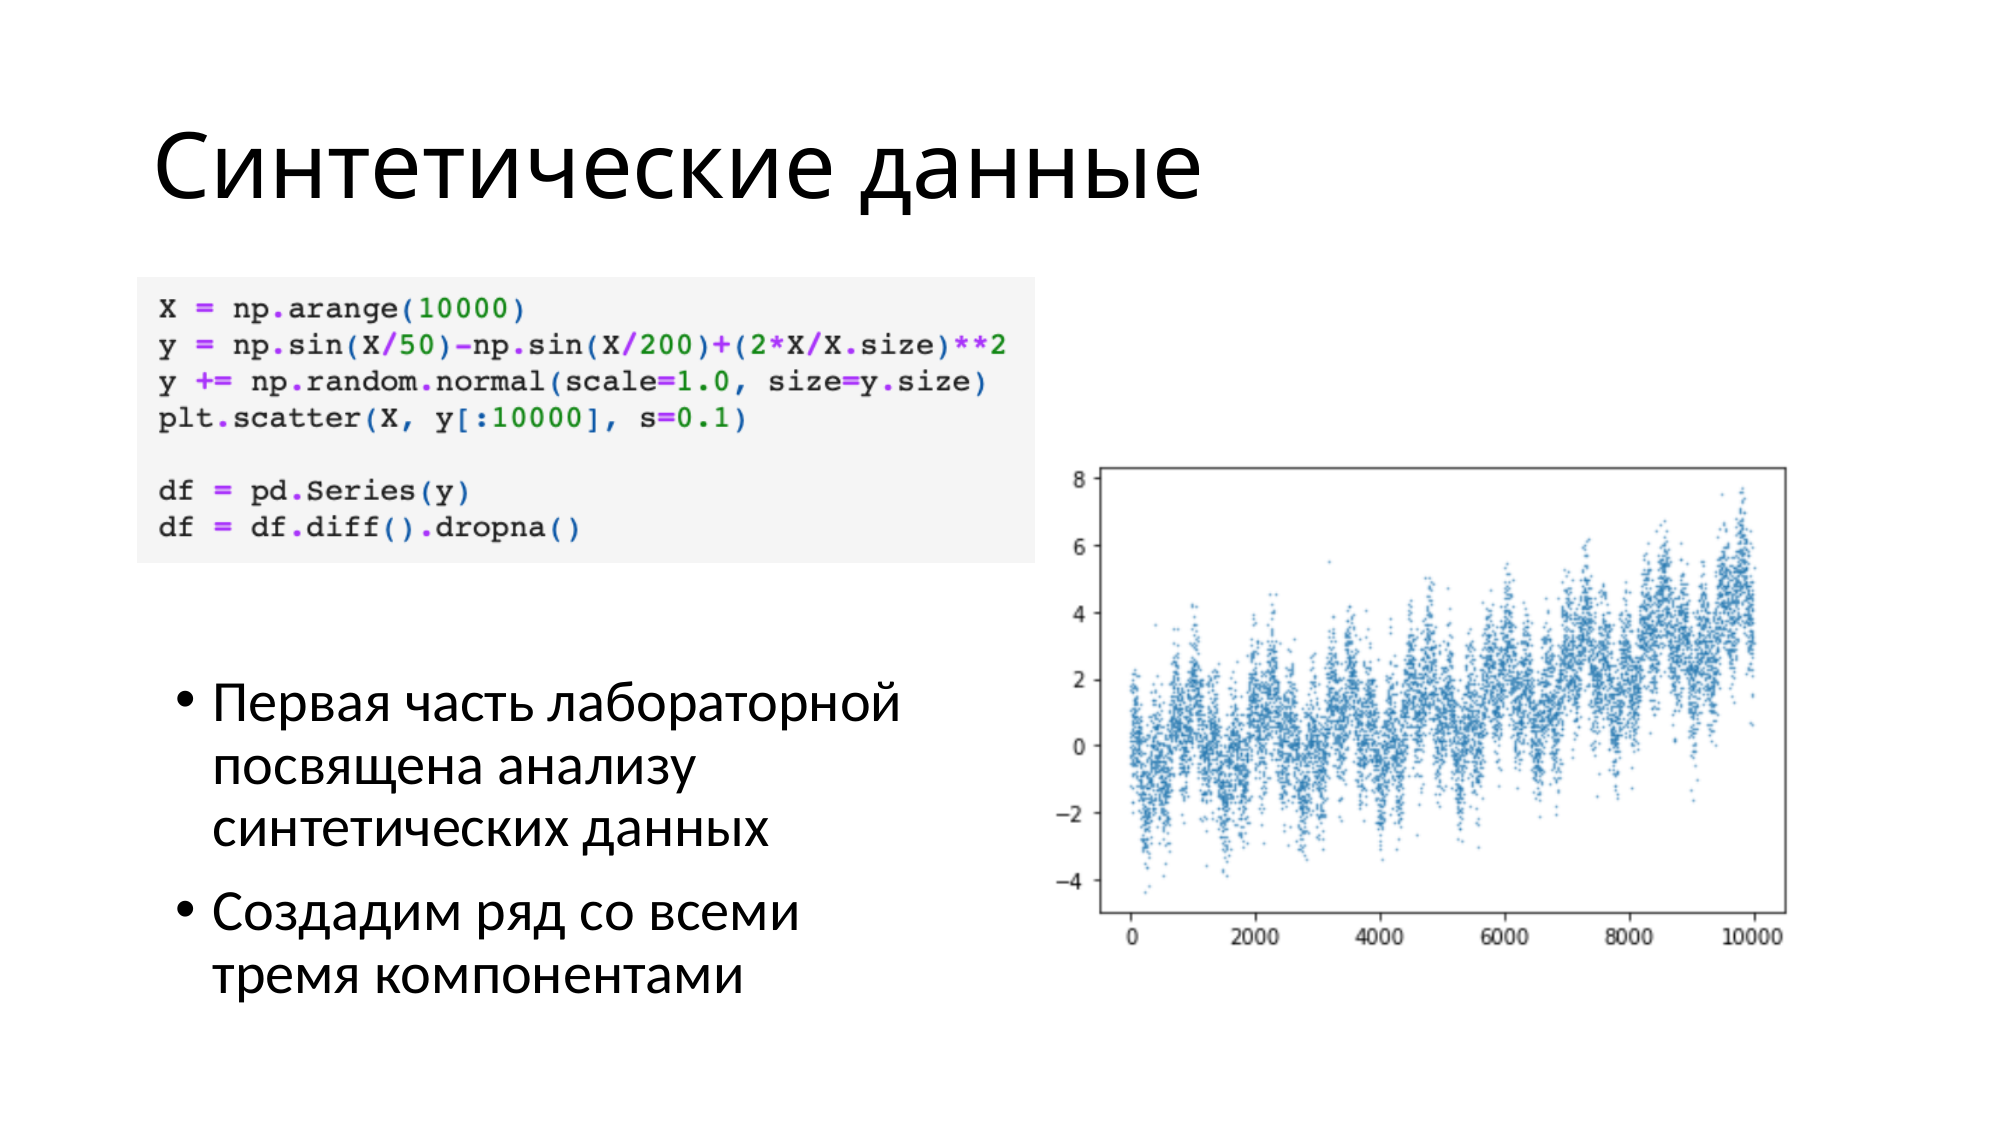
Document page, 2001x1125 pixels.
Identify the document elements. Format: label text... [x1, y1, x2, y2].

list Первая часть лабораторной посвящена анализу синтетических данных Создадим ряд со всеми тремя компонентами [160, 663, 955, 1023]
title Синтетические данные [137, 59, 1863, 278]
picture [1045, 455, 1817, 967]
picture [137, 277, 1035, 563]
